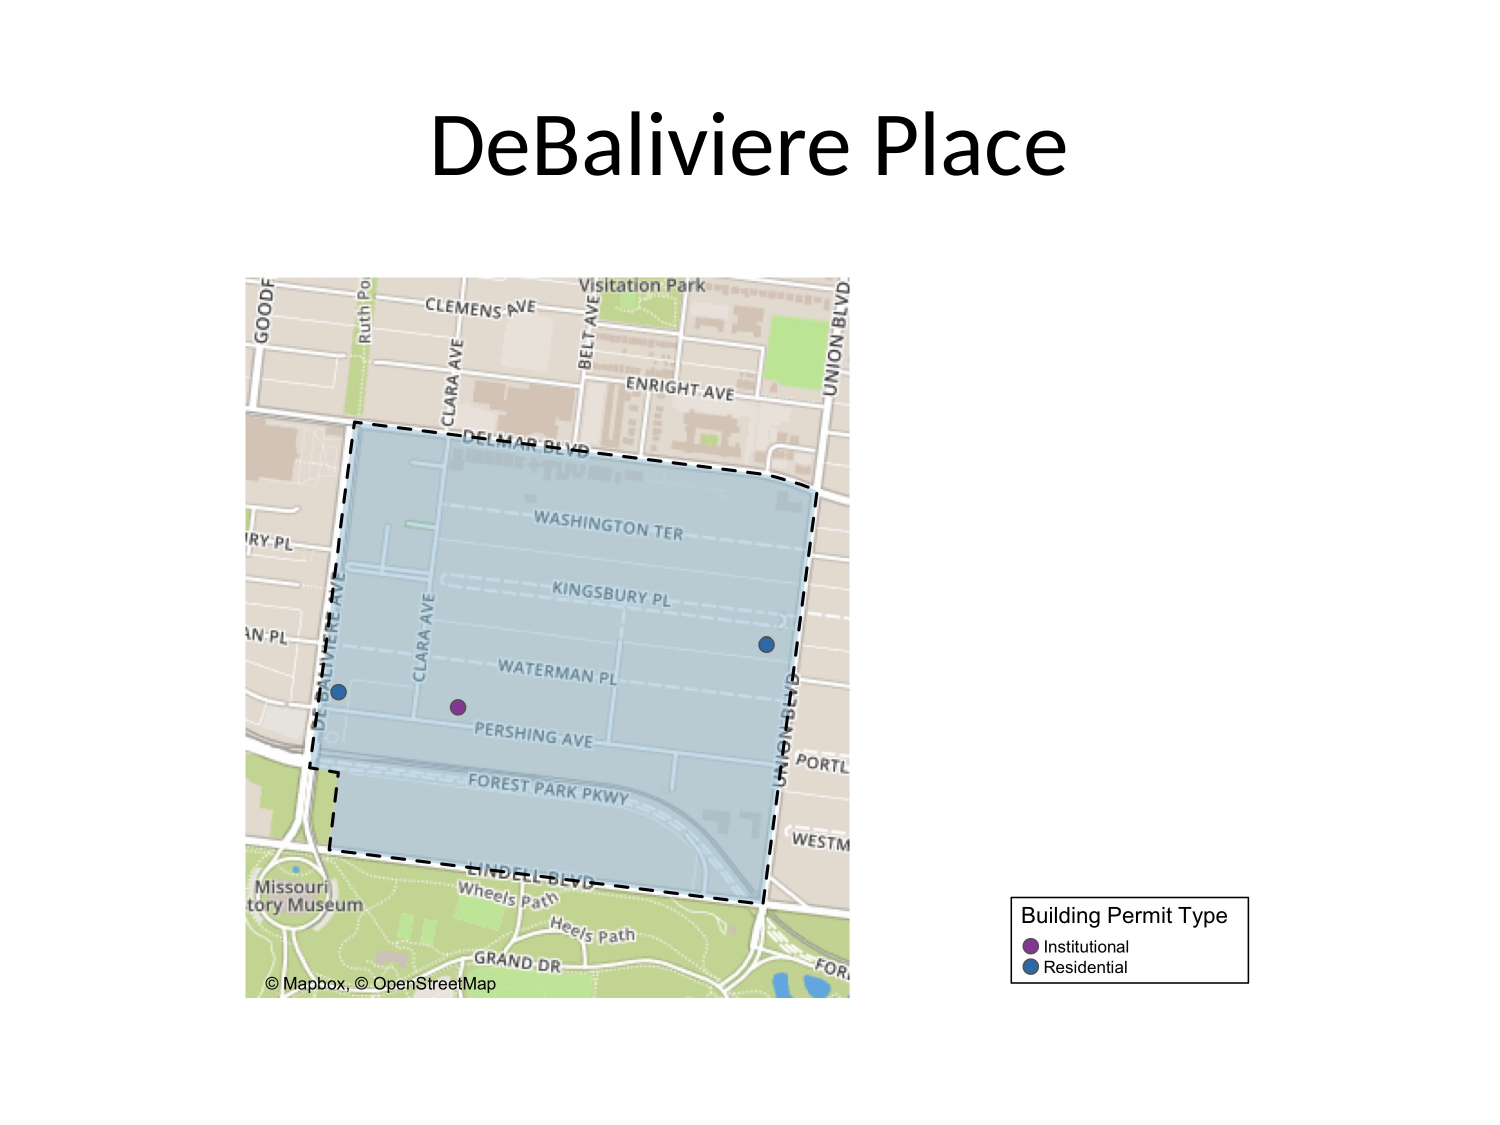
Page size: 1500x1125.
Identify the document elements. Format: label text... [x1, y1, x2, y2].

title DeBaliviere Place [75, 45, 1425, 233]
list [74, 262, 1426, 1013]
